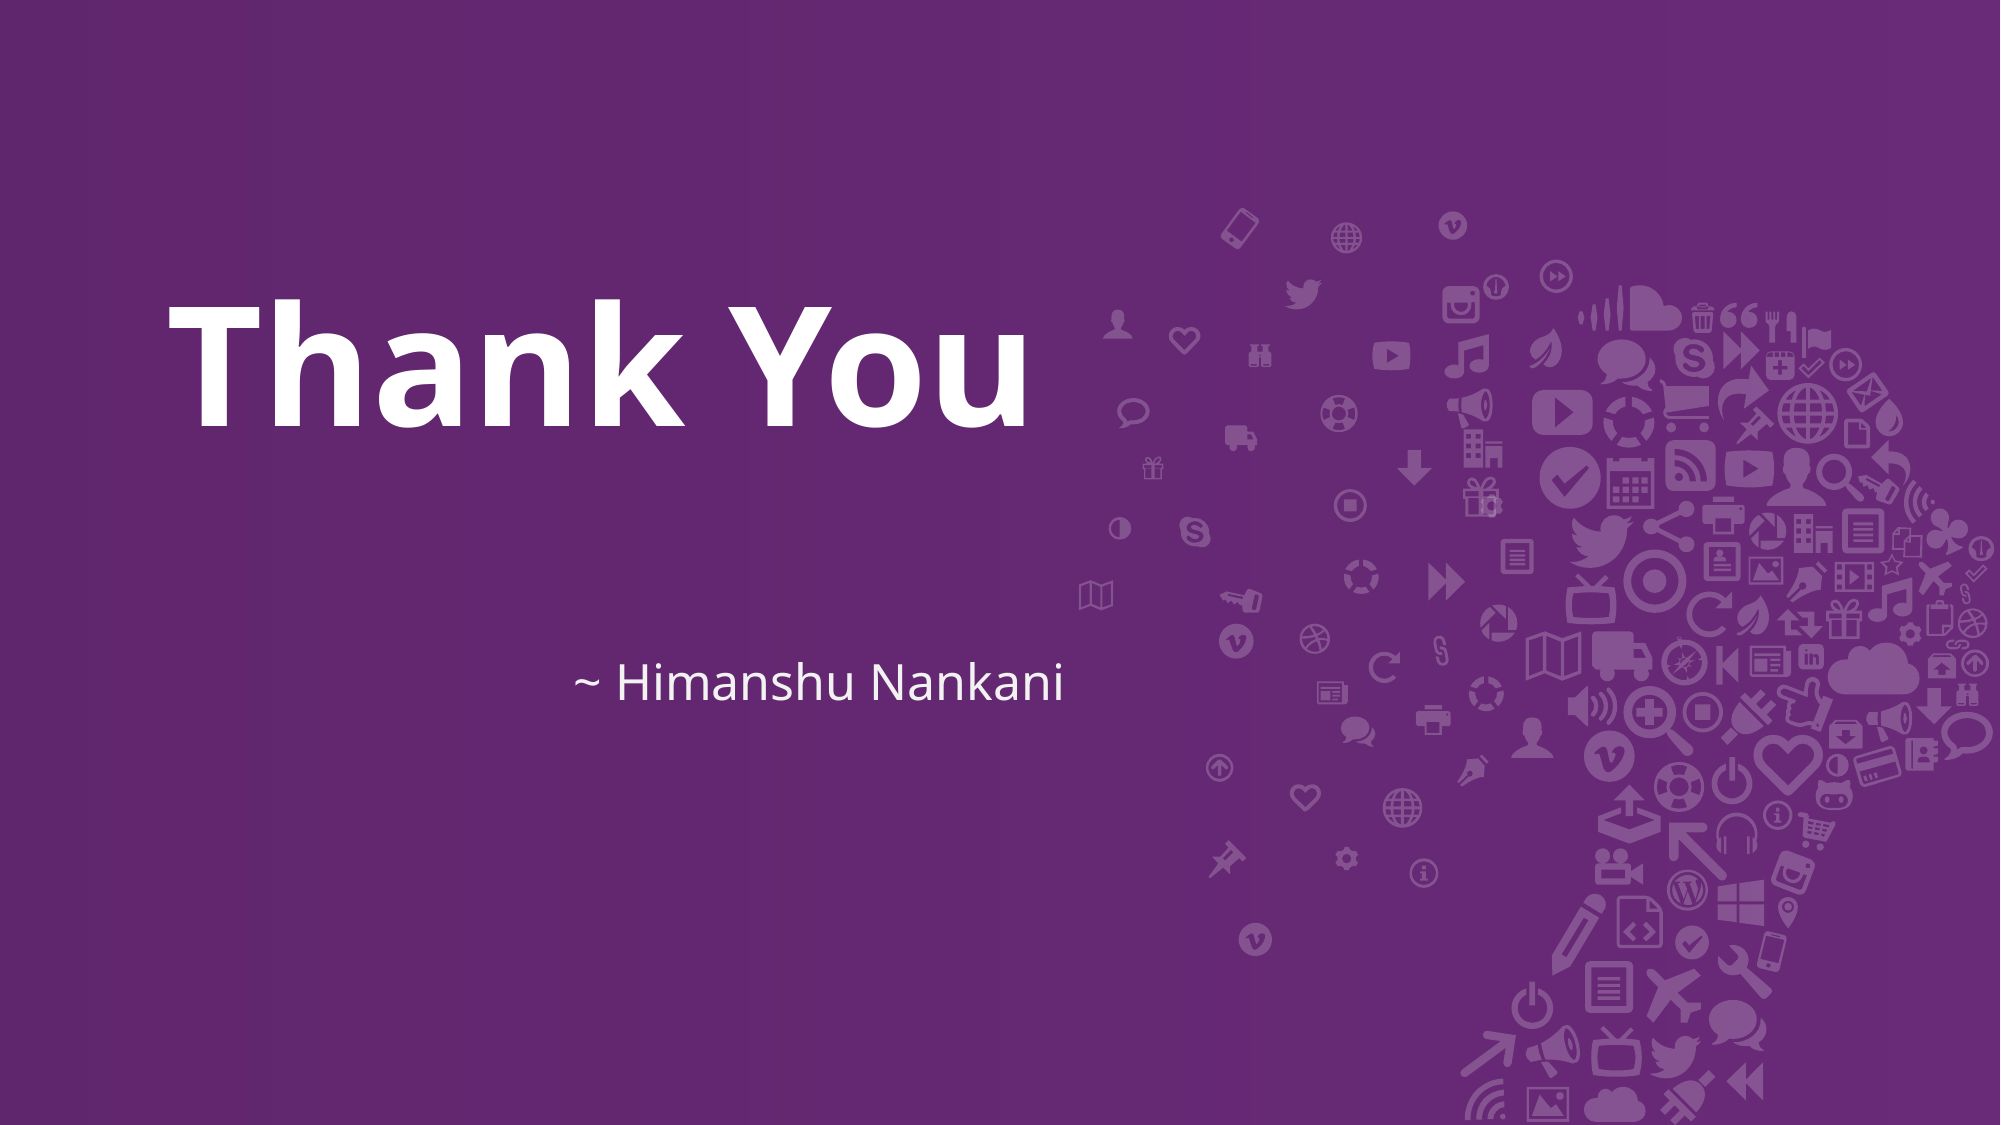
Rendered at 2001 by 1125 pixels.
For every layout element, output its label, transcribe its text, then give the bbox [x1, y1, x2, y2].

text_box ~ Himanshu Nankani [558, 642, 1081, 718]
title Thank You [147, 177, 1057, 618]
